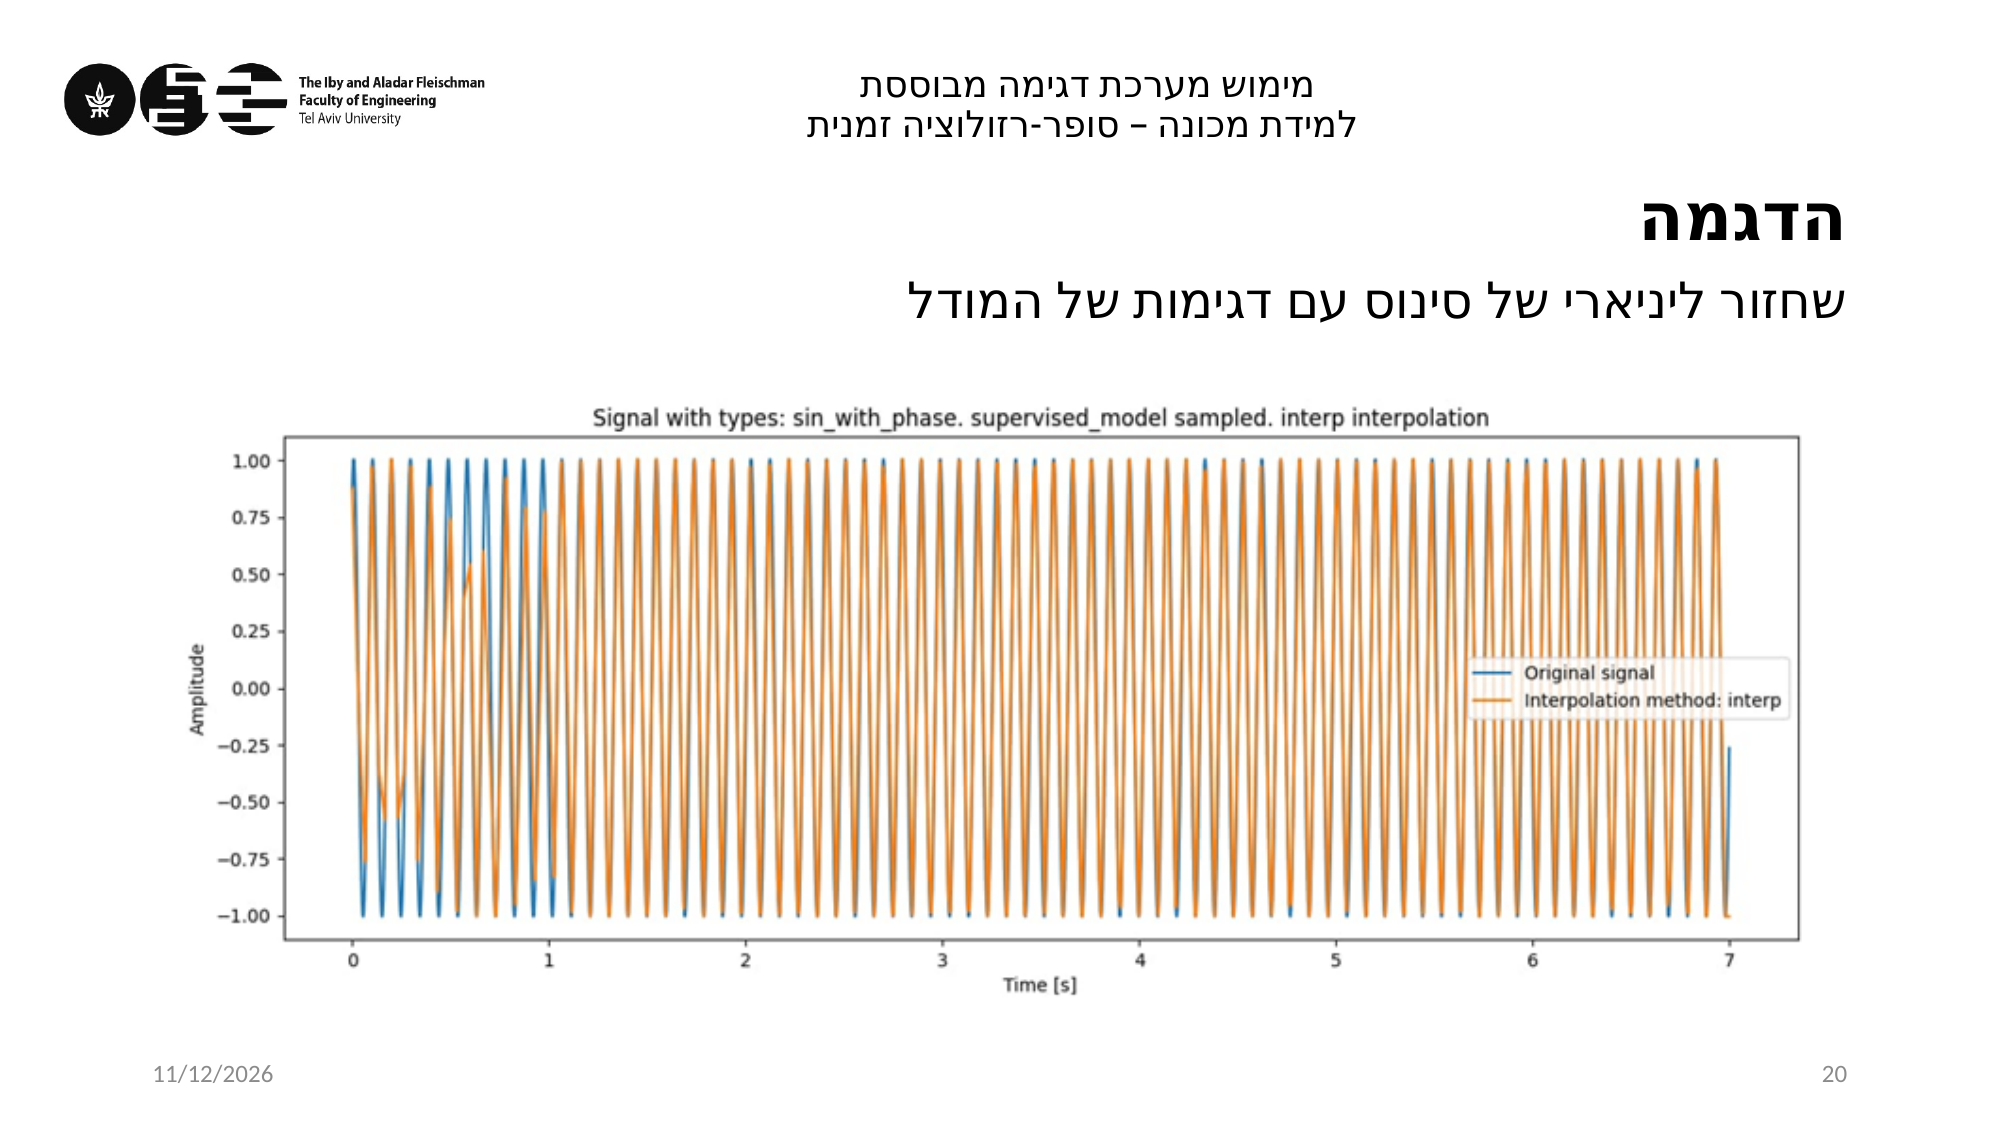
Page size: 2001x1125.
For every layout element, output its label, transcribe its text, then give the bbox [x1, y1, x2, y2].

title מימוש מערכת דגימה מבוססת למידת מכונה – סופר-­­רזולוציה זמנית [537, 58, 1638, 153]
slide_number 20 [1412, 1042, 1863, 1103]
picture [43, 44, 524, 155]
list הדגמה שחזור ליניארי של סינוס עם דגימות של המודל [137, 175, 1863, 1014]
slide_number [137, 1042, 588, 1103]
picture [183, 396, 1817, 999]
